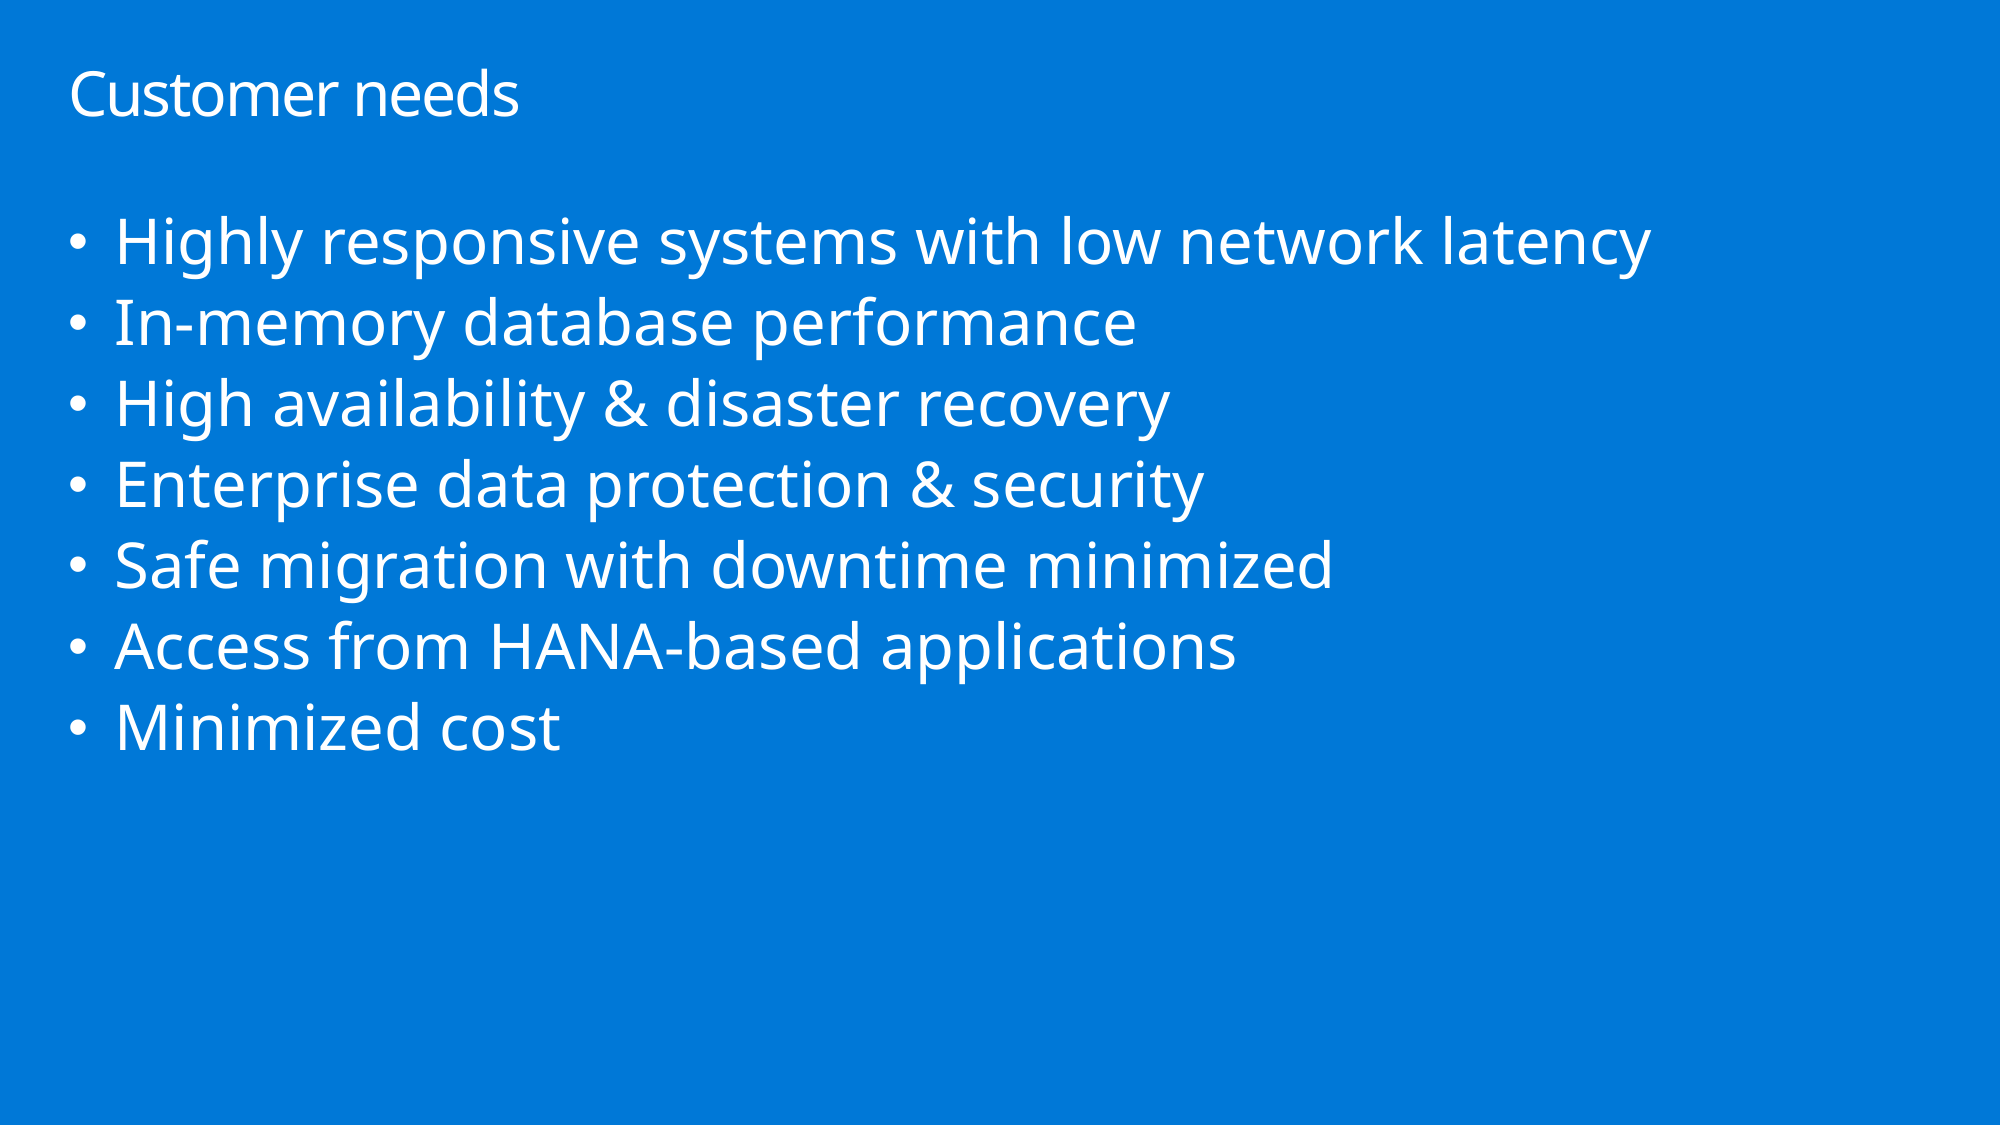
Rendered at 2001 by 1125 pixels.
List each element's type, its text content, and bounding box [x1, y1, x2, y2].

title Customer needs [44, 47, 1957, 196]
list Highly responsive systems with low network latency In-memory database performance High availability & disaster recovery Enterprise data protection & security Safe migration with downtime minimized Access from HANA-based applications Minimized cost [44, 195, 1863, 780]
